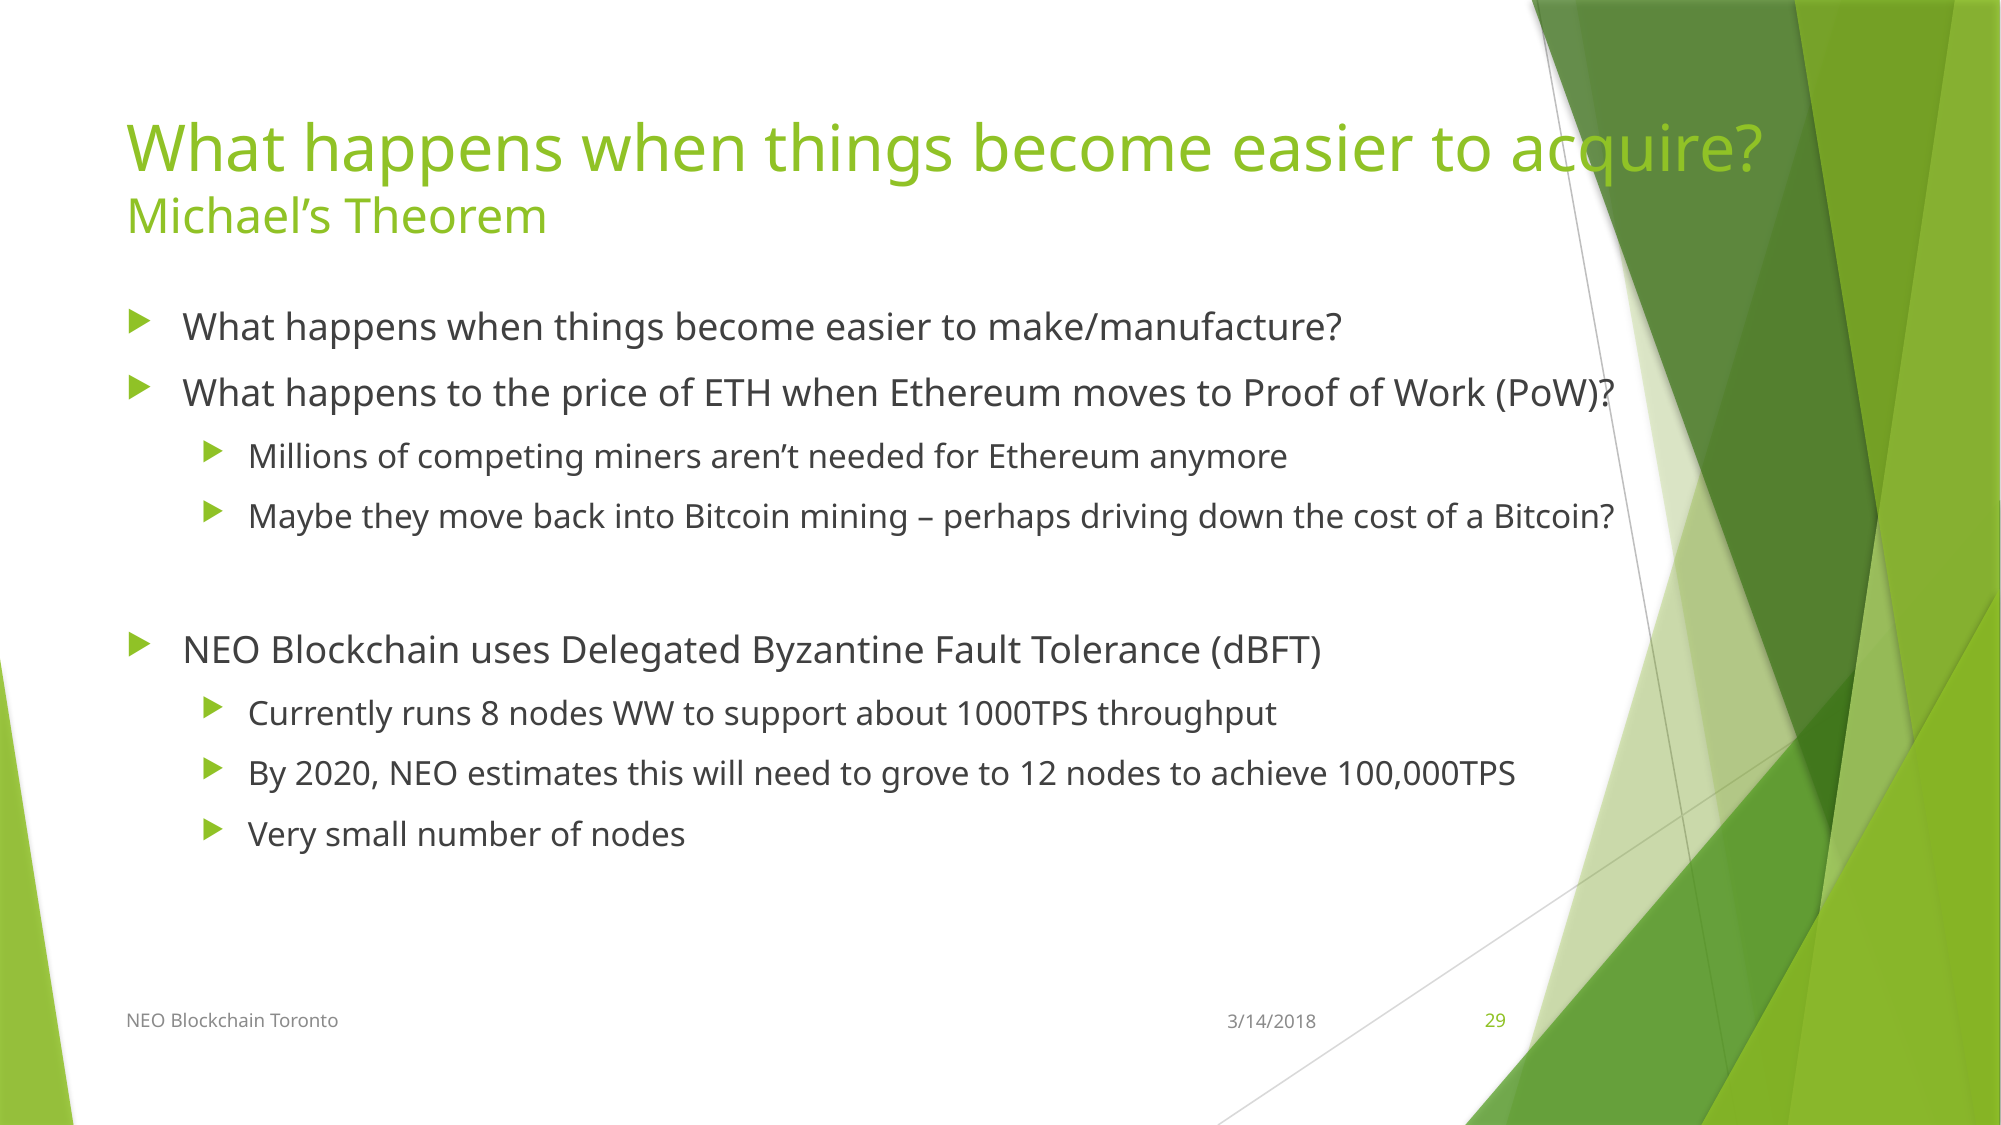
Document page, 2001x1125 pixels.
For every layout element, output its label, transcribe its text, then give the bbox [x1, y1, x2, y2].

footer NEO Blockchain Toronto [111, 991, 1145, 1051]
title What happens when things become easier to acquire? Michael’s Theorem [111, 99, 1802, 268]
slide_number 29 [1409, 991, 1522, 1051]
list What happens when things become easier to make/manufacture? What happens to the price of ETH when Ethereum moves to Proof of Work (PoW)? Millions of competing miners aren’t needed for Ethereum anymore Maybe they move back into Bitcoin mining – perhaps driving down the cost of a Bitcoin? NEO Blockchain uses Delegated Byzantine Fault Tolerance (dBFT) Currently runs 8 nodes WW to support about 1000TPS throughput By 2020, NEO estimates this will need to grove to 12 nodes to achieve 100,000TPS Very small number of nodes [111, 295, 1802, 1073]
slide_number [1181, 991, 1332, 1051]
